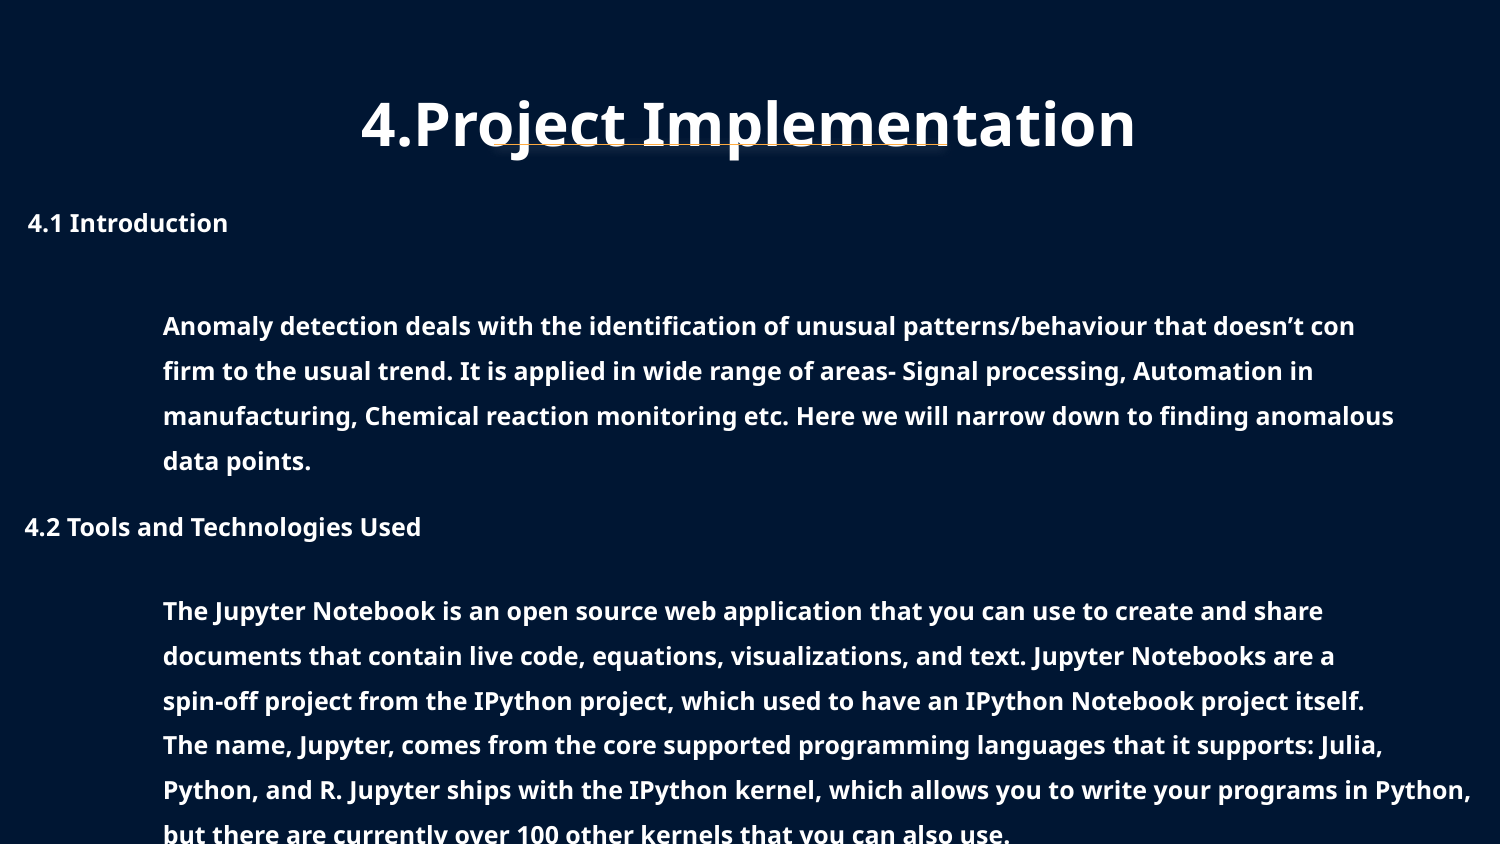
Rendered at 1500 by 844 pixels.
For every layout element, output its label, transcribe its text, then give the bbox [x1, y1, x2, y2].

text_box Anomaly detection deals with the identification of unusual patterns/behaviour that doesn’t con firm to the usual trend. It is applied in wide range of areas- Signal processing, Automation in manufacturing, Chemical reaction monitoring etc. Here we will narrow down to finding anomalous data points. [147, 280, 1448, 490]
text_box The Jupyter Notebook is an open source web application that you can use to create and share documents that contain live code, equations, visualizations, and text. Jupyter Notebooks are a spin-off project from the IPython project, which used to have an IPython Notebook project itself. The name, Jupyter, comes from the core supported programming languages that it supports: Julia, Python, and R. Jupyter ships with the IPython kernel, which allows you to write your programs in Python, but there are currently over 100 other kernels that you can also use. [147, 565, 1500, 844]
text_box [104, 271, 1420, 338]
text_box 4.2 Tools and Technologies Used [9, 496, 1464, 566]
text_box 4.Project Implementation [26, 35, 1474, 126]
text_box 4.1 Introduction [12, 192, 1467, 262]
